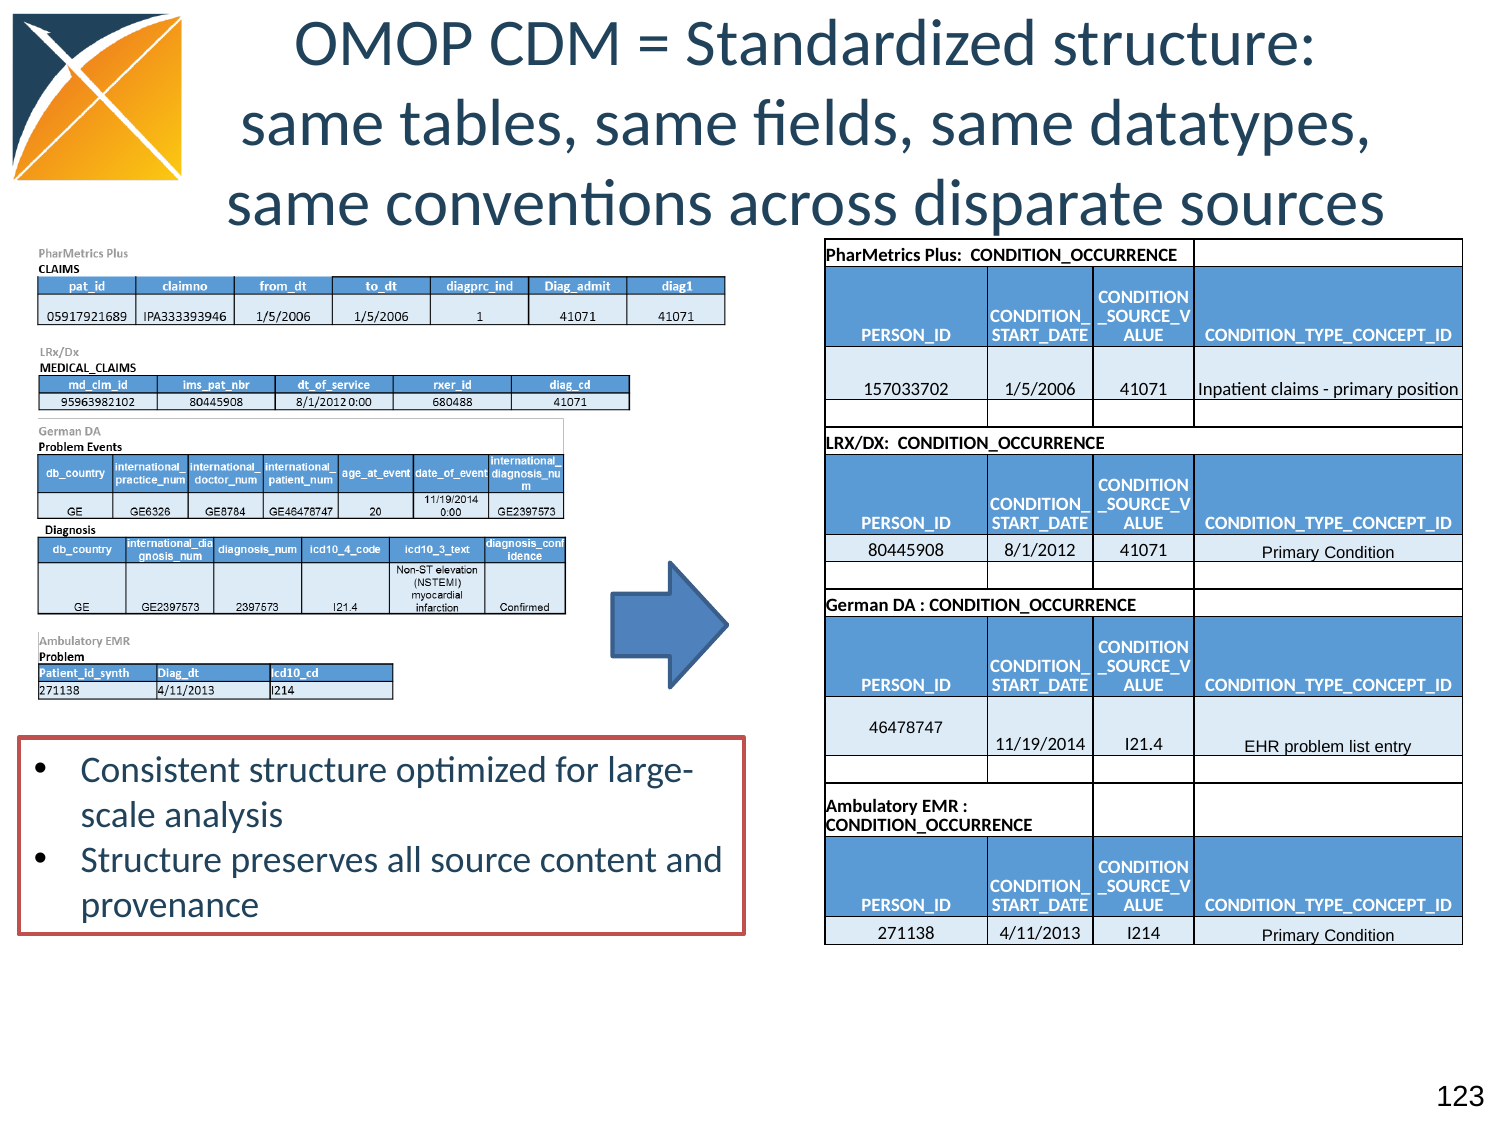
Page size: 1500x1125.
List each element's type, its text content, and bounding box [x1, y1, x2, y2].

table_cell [1094, 784, 1193, 836]
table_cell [1094, 562, 1193, 588]
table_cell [988, 400, 1092, 426]
table_header [1195, 240, 1462, 266]
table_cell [1094, 697, 1193, 755]
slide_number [1149, 1065, 1500, 1125]
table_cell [988, 756, 1092, 782]
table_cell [826, 400, 987, 426]
table_cell CONDITION_TYPE_CONCEPT_ID [1195, 267, 1462, 346]
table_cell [826, 917, 987, 944]
table_cell 157033702 [826, 347, 987, 399]
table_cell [1094, 617, 1193, 696]
table_cell PERSON_ID [826, 267, 987, 346]
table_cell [1094, 455, 1193, 534]
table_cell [826, 455, 987, 534]
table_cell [1094, 917, 1193, 944]
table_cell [1094, 400, 1193, 426]
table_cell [826, 617, 987, 696]
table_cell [1195, 617, 1462, 696]
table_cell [826, 428, 1462, 454]
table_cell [1195, 535, 1462, 561]
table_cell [826, 562, 987, 588]
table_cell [826, 837, 987, 916]
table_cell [826, 590, 1193, 616]
table_header PharMetrics Plus: CONDITION_OCCURRENCE [826, 240, 1193, 266]
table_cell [988, 697, 1092, 755]
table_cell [1195, 917, 1462, 944]
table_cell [1195, 400, 1462, 426]
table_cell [988, 347, 1092, 399]
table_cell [826, 535, 987, 561]
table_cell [988, 535, 1092, 561]
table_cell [988, 617, 1092, 696]
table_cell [1195, 347, 1462, 399]
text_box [18, 737, 744, 935]
picture [0, 0, 206, 200]
text_box [0, 237, 1500, 1125]
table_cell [1195, 590, 1462, 616]
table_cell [1195, 697, 1462, 755]
table_cell CONDITION_START_DATE [988, 267, 1092, 346]
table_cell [1195, 562, 1462, 588]
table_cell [988, 917, 1092, 944]
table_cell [1195, 837, 1462, 916]
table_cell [1094, 535, 1193, 561]
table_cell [988, 837, 1092, 916]
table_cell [1195, 455, 1462, 534]
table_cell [826, 784, 1092, 836]
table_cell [826, 756, 987, 782]
title OMOP CDM = Standardized structure: same tables, same fields, same datatypes, same conventions across disparate sources [187, 50, 1425, 188]
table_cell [1094, 347, 1193, 399]
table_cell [1195, 756, 1462, 782]
table_cell CONDITION_SOURCE_VALUE [1094, 267, 1193, 346]
picture [36, 240, 727, 706]
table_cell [826, 697, 987, 755]
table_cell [1195, 784, 1462, 836]
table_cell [1094, 837, 1193, 916]
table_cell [988, 455, 1092, 534]
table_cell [988, 562, 1092, 588]
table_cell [1094, 756, 1193, 782]
